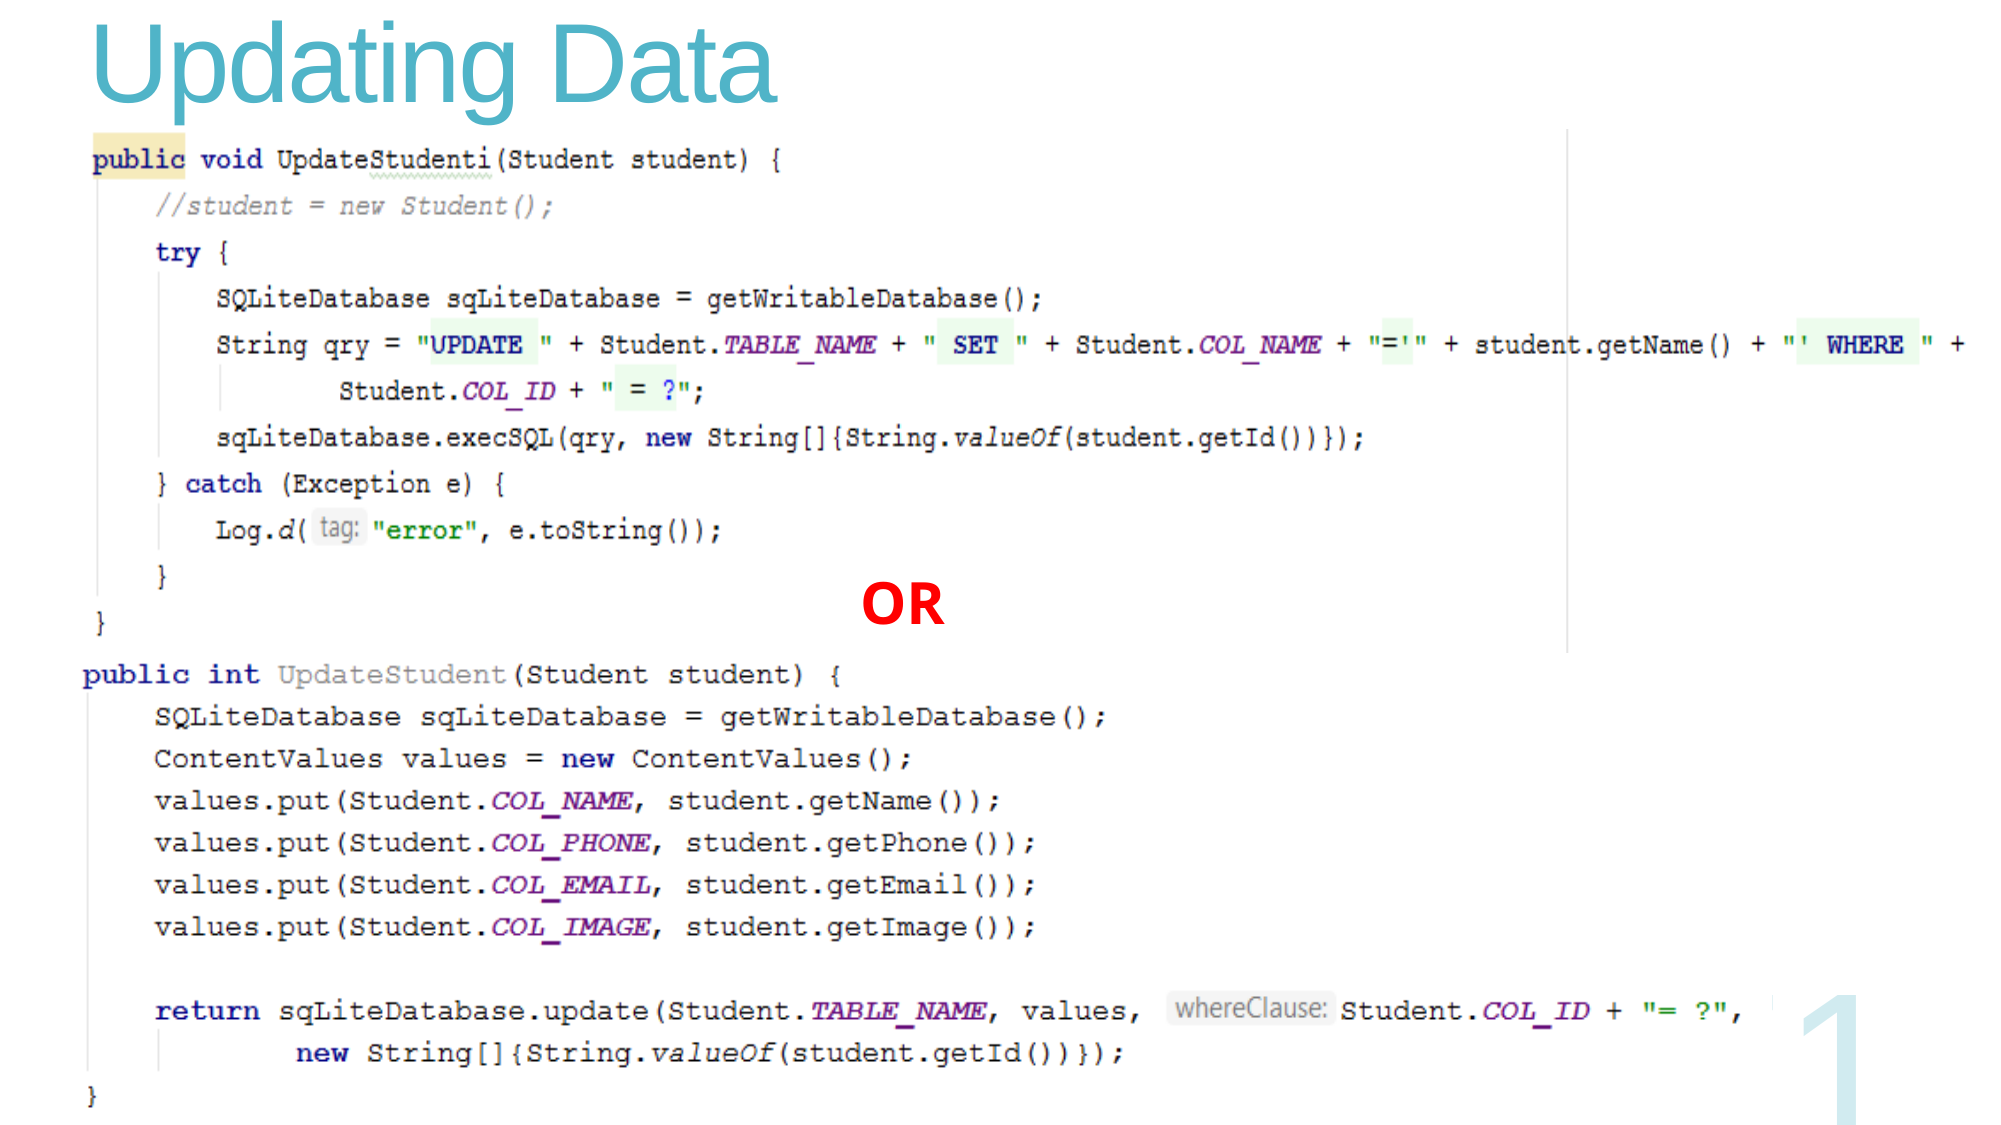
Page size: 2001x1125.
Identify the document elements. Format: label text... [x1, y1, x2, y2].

title Updating Data [73, 0, 1841, 129]
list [73, 129, 1993, 654]
picture [73, 653, 1772, 1125]
slide_number 71 [1772, 963, 1918, 1125]
